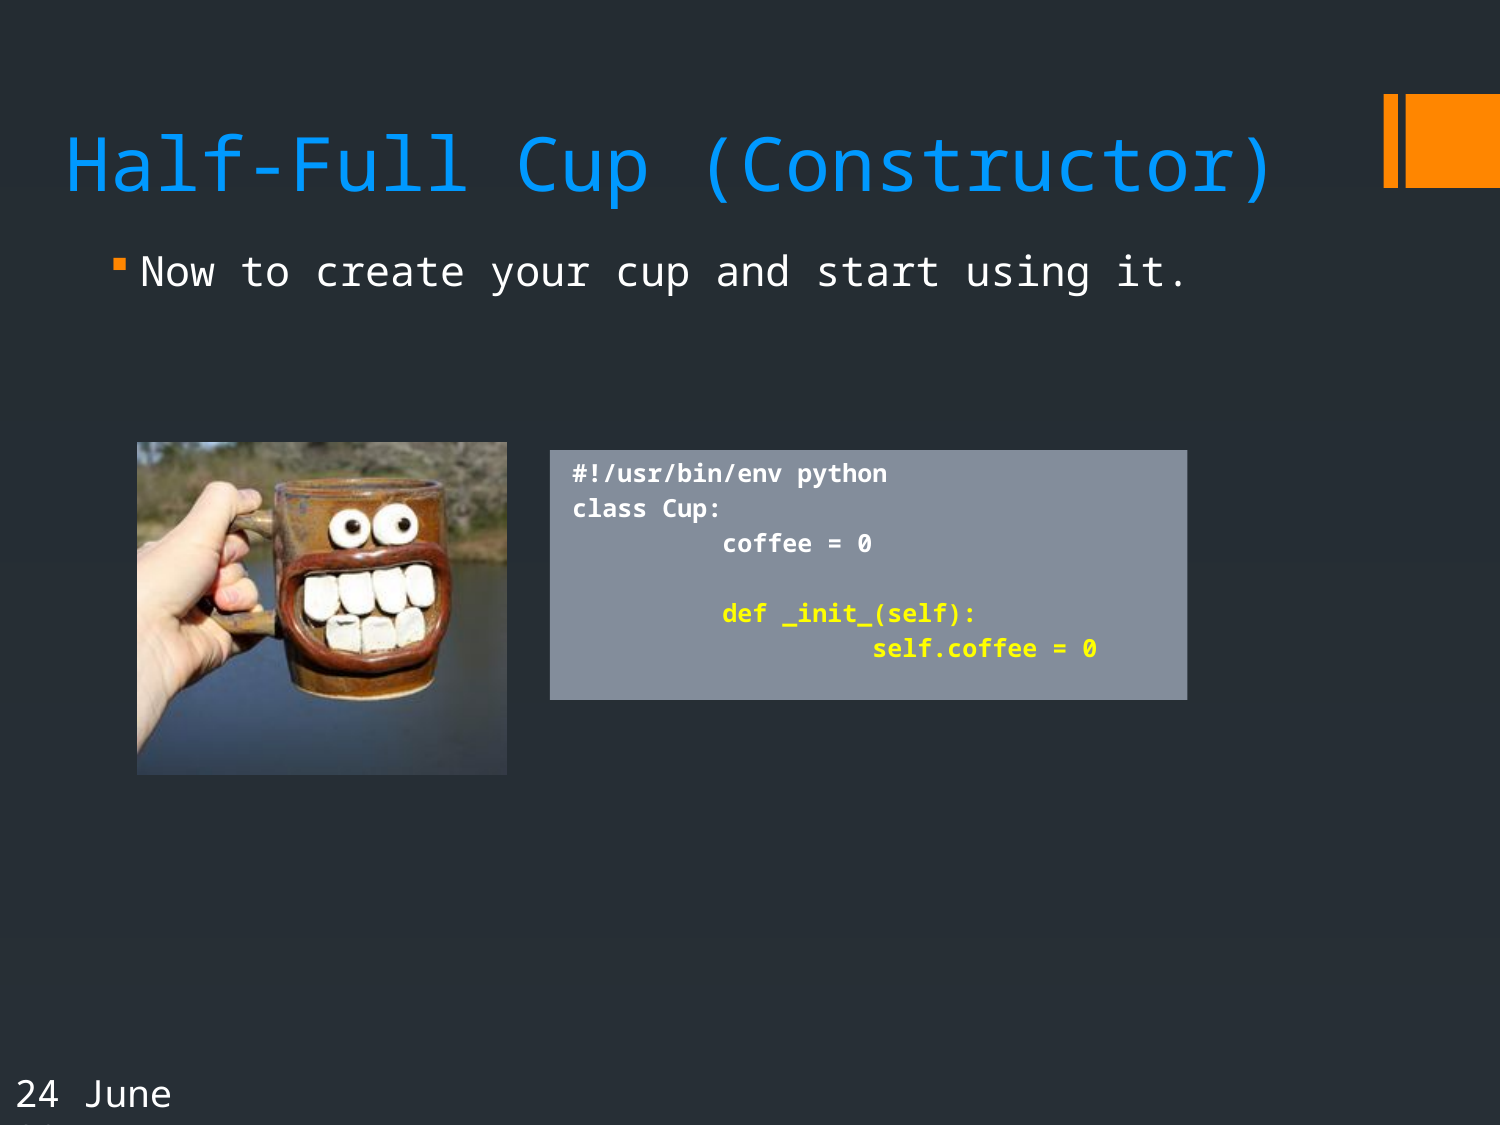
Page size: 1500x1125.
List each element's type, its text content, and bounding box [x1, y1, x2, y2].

list Now to create your cup and start using it. [87, 237, 1288, 1013]
text_box #!/usr/bin/env python class Cup: coffee = 0 def _init_(self): self.coffee = 0 [549, 450, 1188, 700]
title Half-Full Cup (Constructor) [50, 24, 1325, 215]
picture [136, 441, 507, 776]
